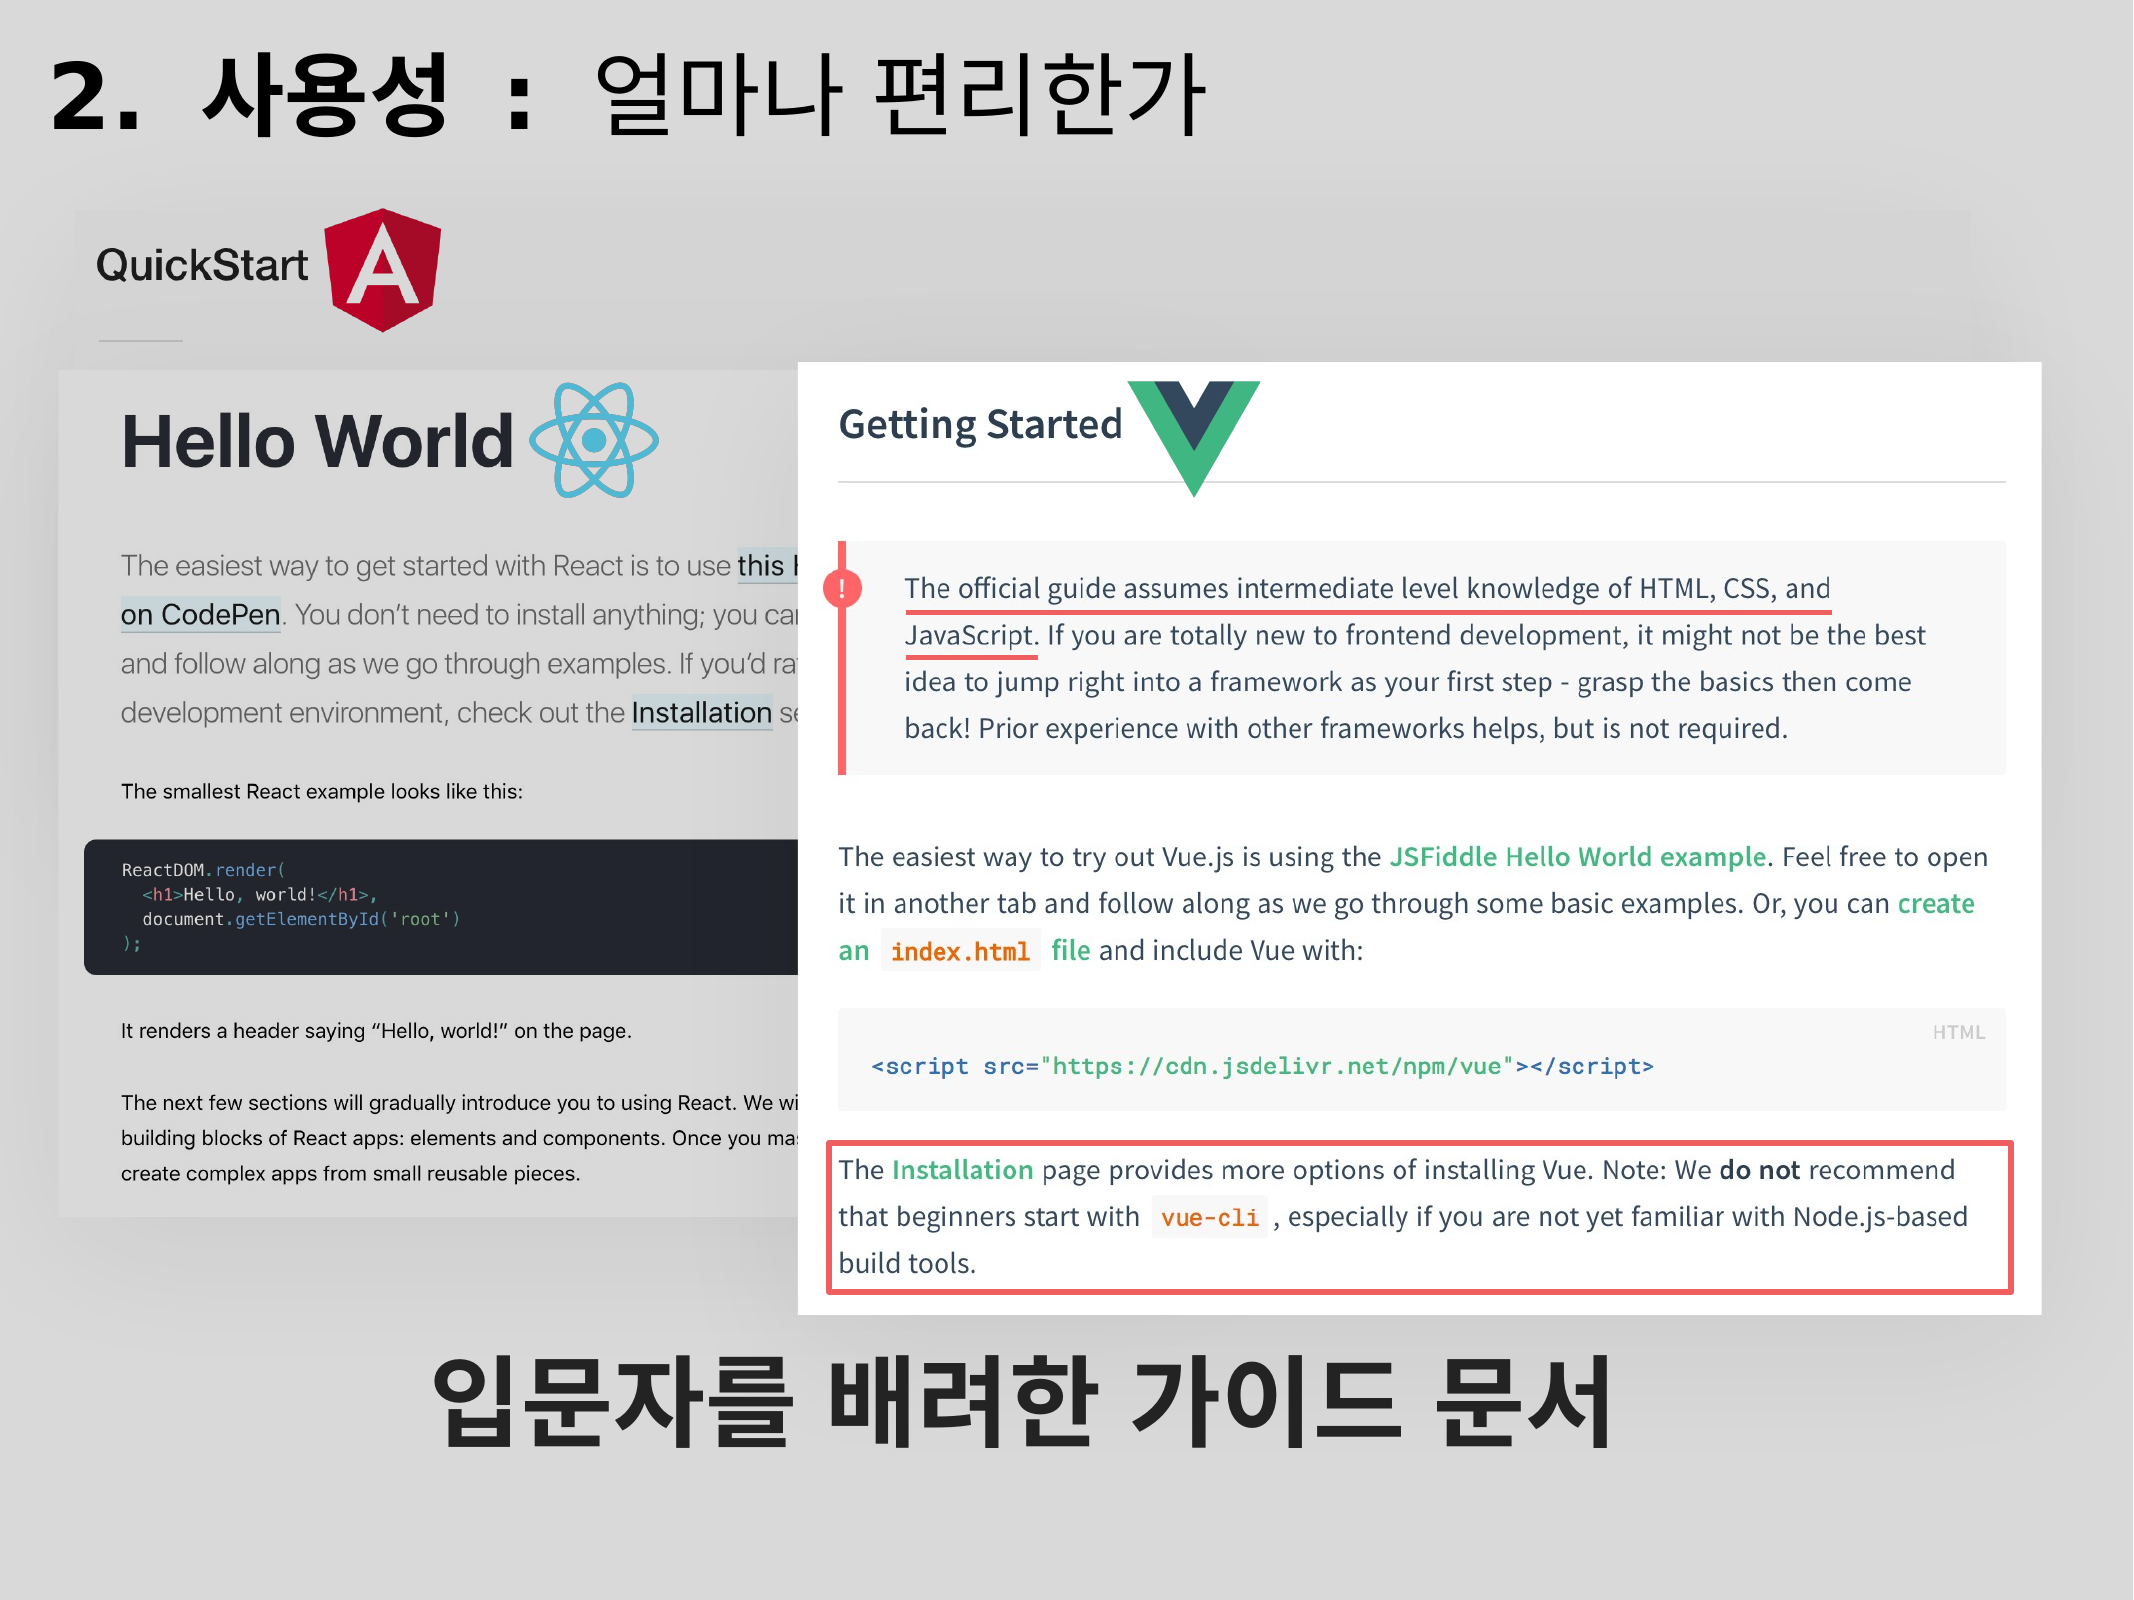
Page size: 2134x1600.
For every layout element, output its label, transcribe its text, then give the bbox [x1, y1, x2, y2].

text_box [829, 1142, 2012, 1292]
text_box 2. 사용성 : 얼마나 편리한가 [45, 35, 1217, 148]
text_box [648, 247, 2134, 1500]
text_box [0, 0, 2134, 1600]
title 입문자를 배려한 가이드 문서 [89, 1337, 1957, 1600]
text_box [1127, 372, 1261, 507]
text_box [797, 362, 2042, 1315]
